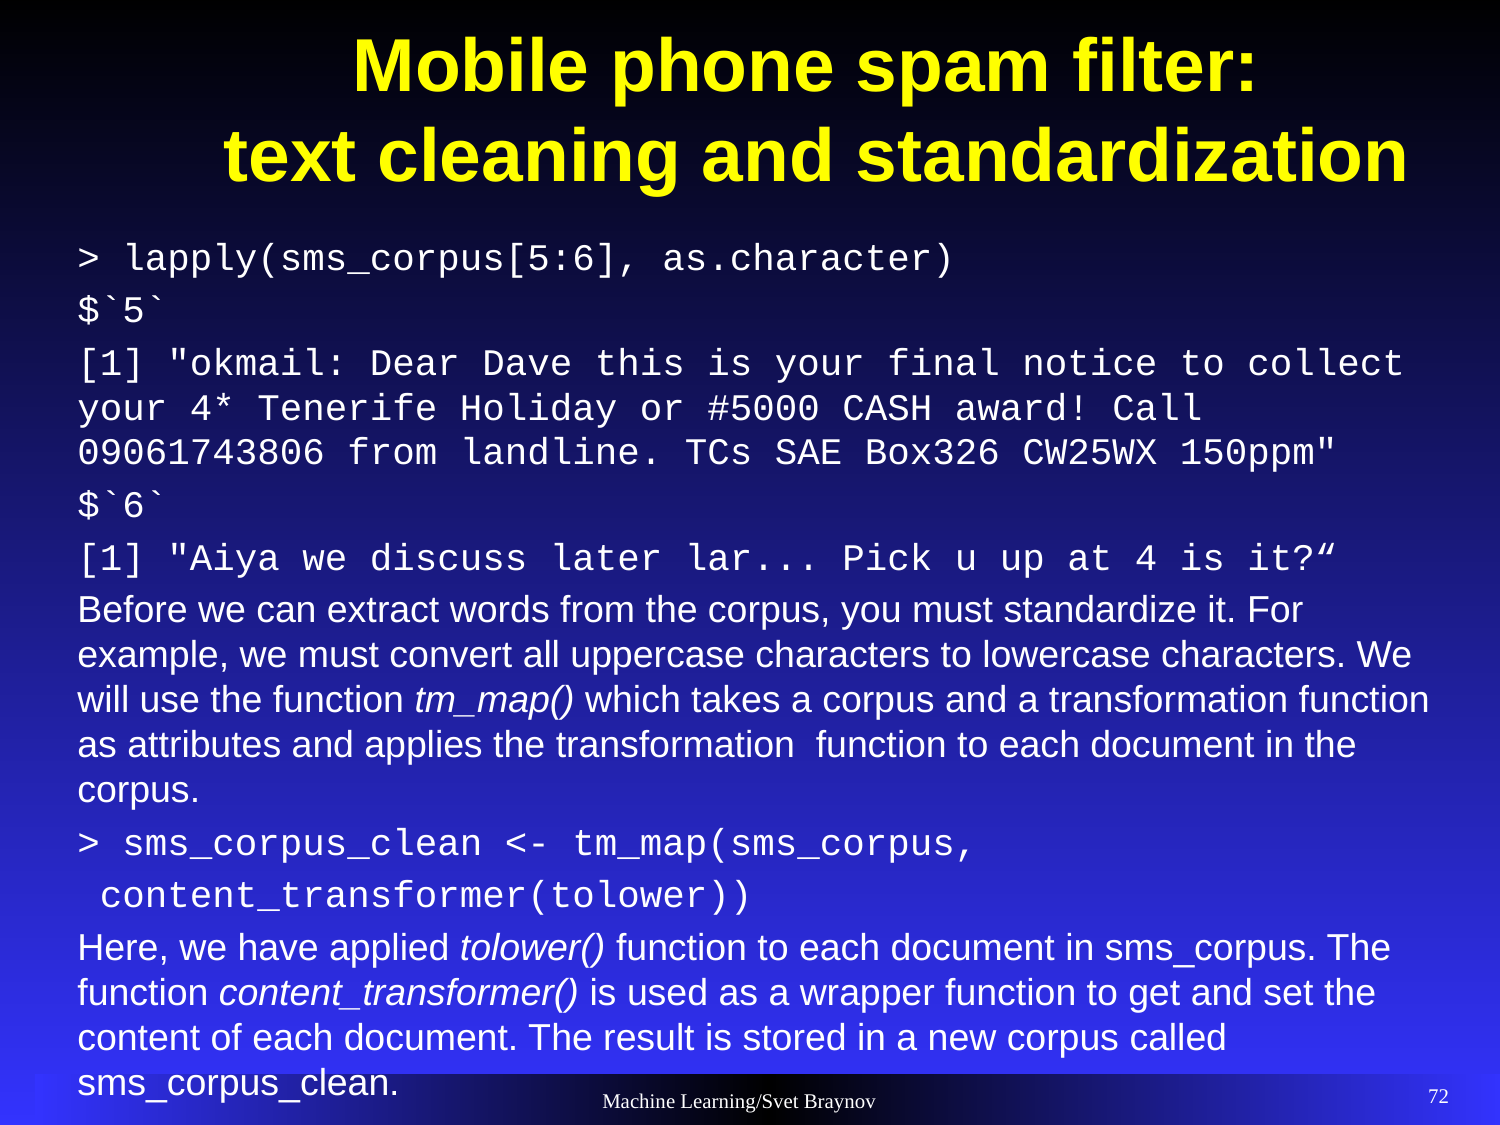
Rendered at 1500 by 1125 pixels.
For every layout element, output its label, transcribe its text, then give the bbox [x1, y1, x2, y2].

slide_number 72 [1413, 1074, 1500, 1125]
title Mobile phone spam filter: text cleaning and standardization [179, 12, 1455, 200]
list > lapply(sms_corpus[5:6], as.character) $`5` [1] "okmail: Dear Dave this is your final notice to collect your 4* Tenerife Holiday or #5000 CASH award! Call 09061743806 from landline. TCs SAE Box326 CW25WX 150ppm" $`6` [1] "Aiya we discuss later lar... Pick u up at 4 is it?“ Before we can extract words from the corpus, you must standardize it. For example, we must convert all uppercase characters to lowercase characters. We will use the function tm_map() which takes a corpus and a transformation function as attributes and applies the transformation function to each document in the corpus. > sms_corpus_clean <- tm_map(sms_corpus, content_transformer(tolower)) Here, we have applied tolower() function to each document in sms_corpus. The function content_transformer() is used as a wrapper function to get and set the content of each document. The result is stored in a new corpus called sms_corpus_clean. [62, 224, 1455, 876]
